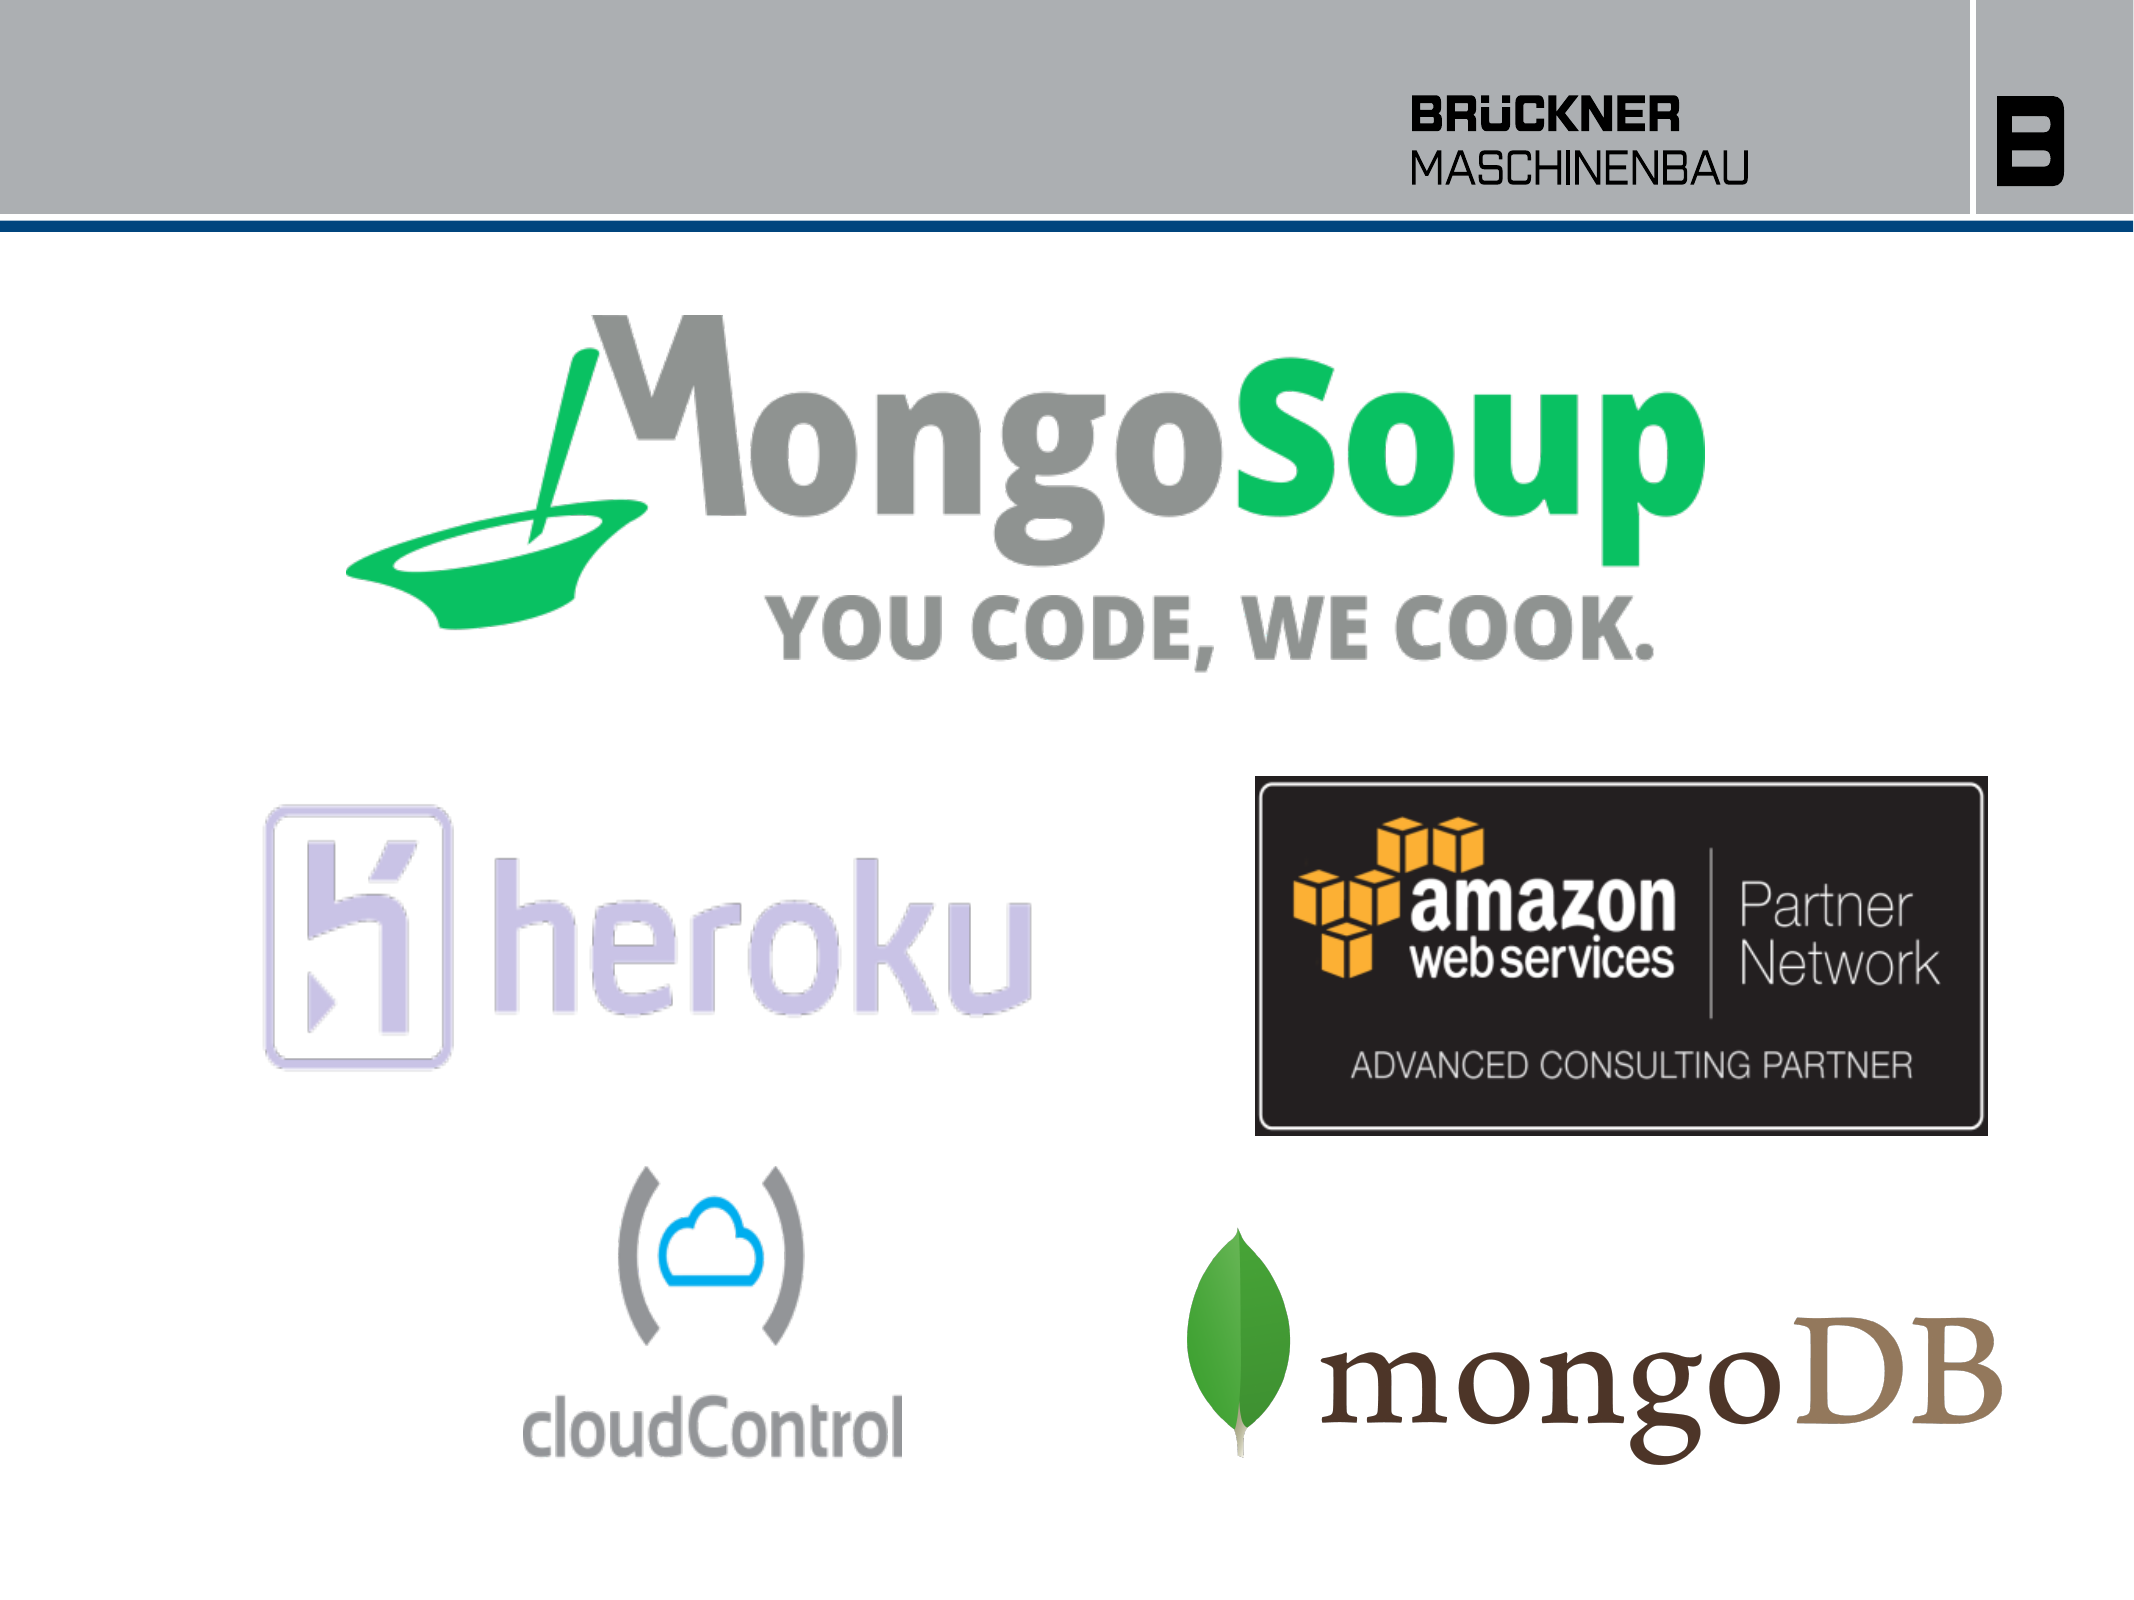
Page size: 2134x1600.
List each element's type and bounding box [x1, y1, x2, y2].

picture [251, 787, 1043, 1088]
picture [522, 1165, 902, 1466]
picture [1184, 1224, 2004, 1467]
picture [1255, 776, 1989, 1136]
picture [345, 315, 1705, 685]
